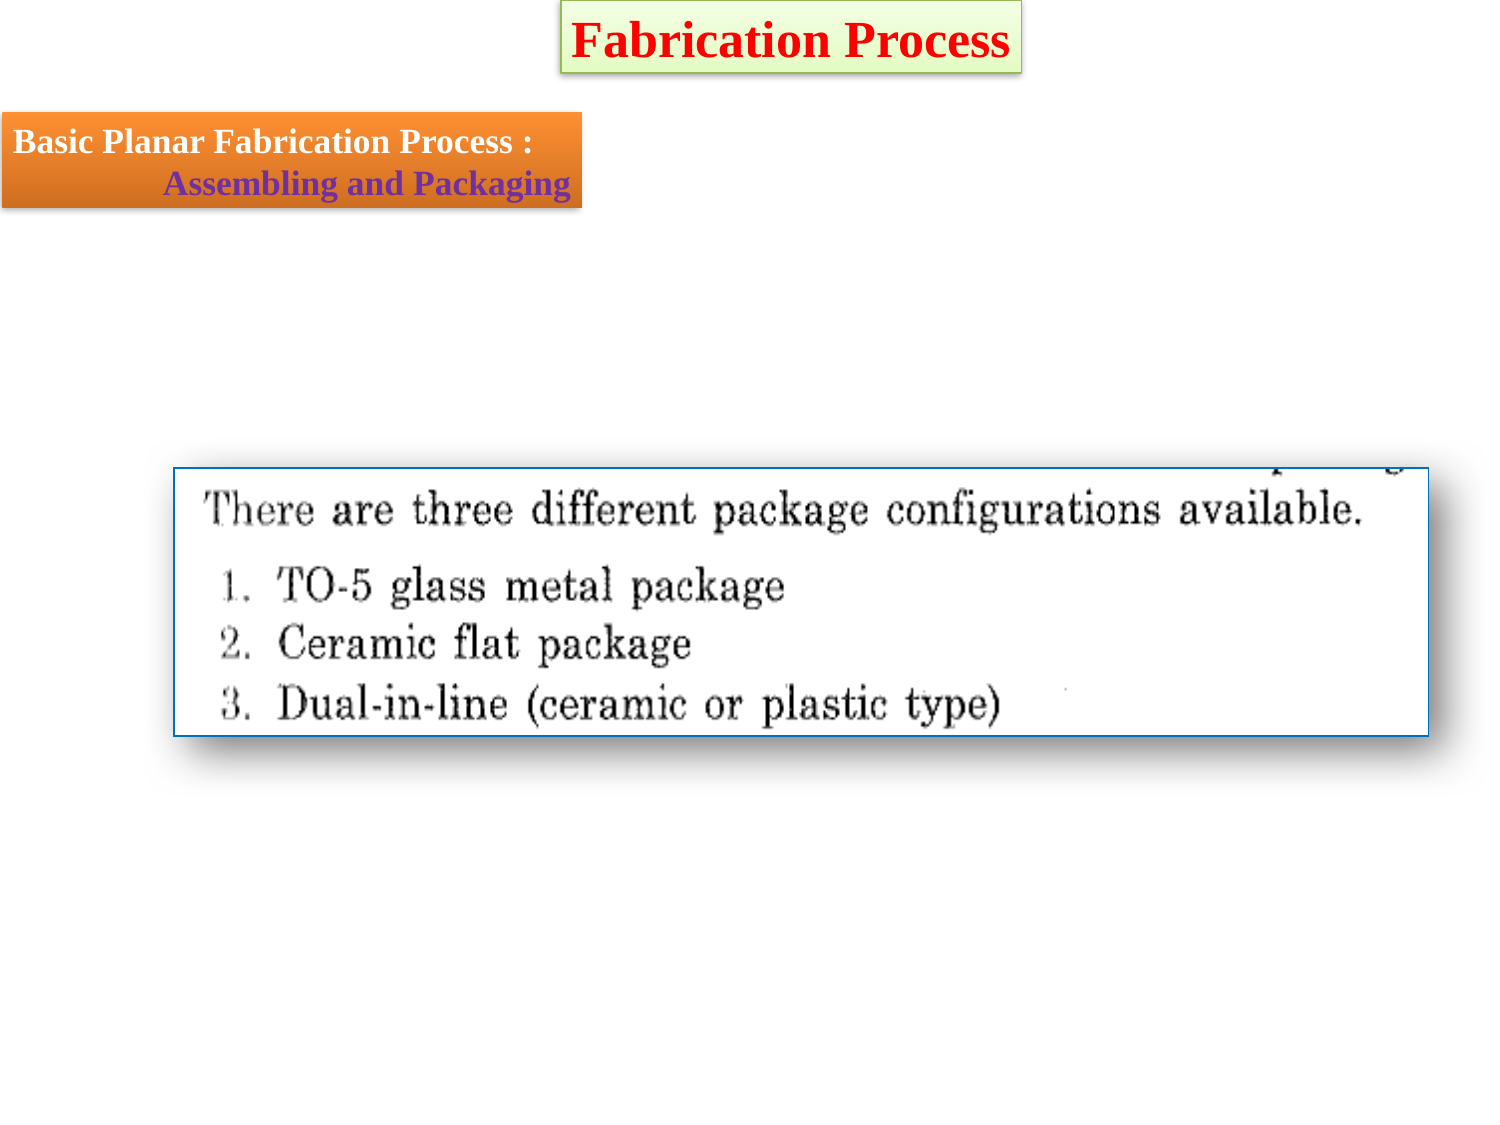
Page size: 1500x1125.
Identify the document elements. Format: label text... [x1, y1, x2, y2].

text_box Basic Planar Fabrication Process : Assembling and Packaging [2, 112, 582, 208]
text_box Fabrication Process [560, 0, 1022, 74]
picture [174, 468, 1428, 736]
